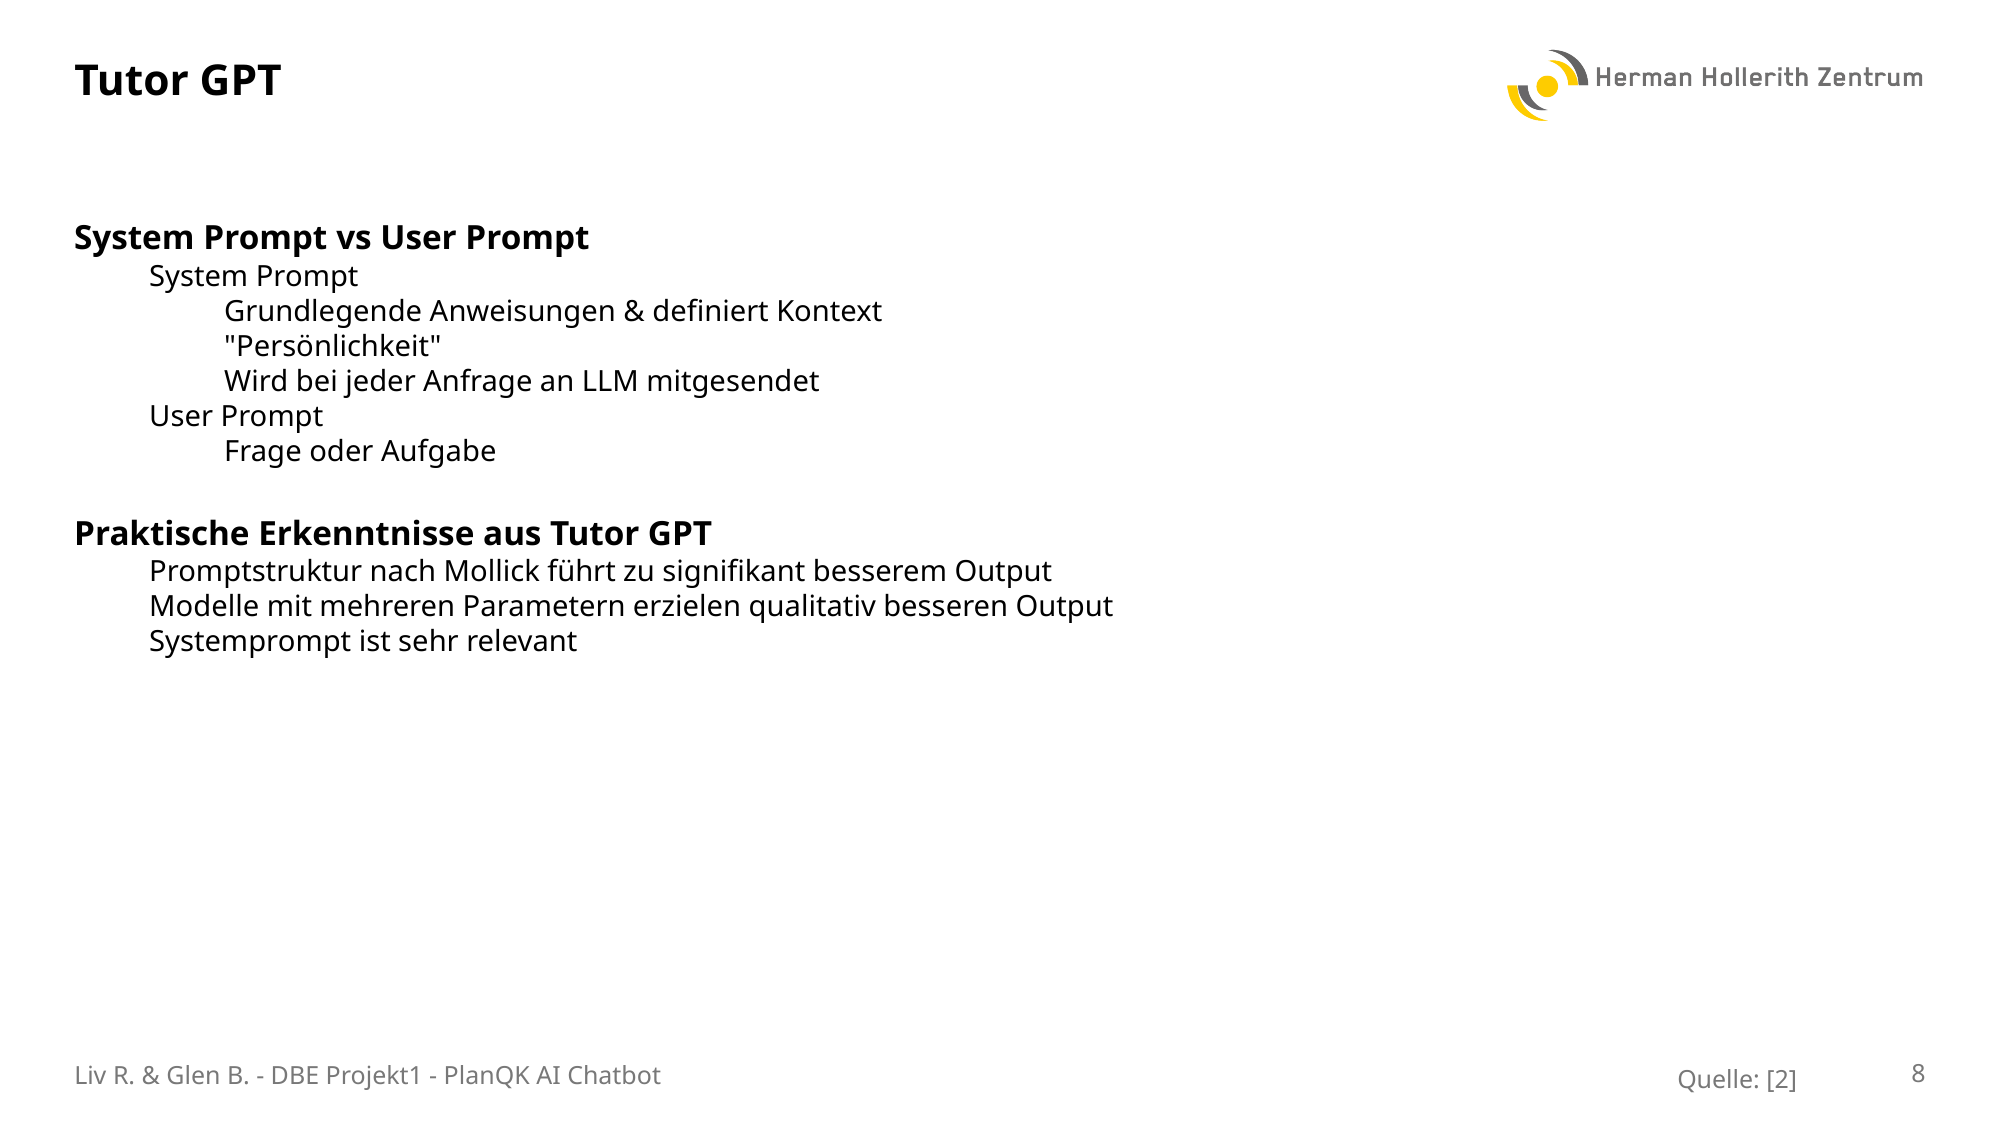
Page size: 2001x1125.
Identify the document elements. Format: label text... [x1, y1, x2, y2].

text_box Quelle: [2] [1362, 1063, 1813, 1095]
picture [1507, 49, 1926, 121]
title Tutor GPT [59, 50, 1471, 112]
list System Prompt vs User Prompt System Prompt Grundlegende Anweisungen & definiert Kontext "Persönlichkeit" Wird bei jeder Anfrage an LLM mitgesendet User Prompt Frage oder Aufgabe Praktische Erkenntnisse aus Tutor GPT Promptstruktur nach Mollick führt zu signifikant besserem Output Modelle mit mehreren Parametern erzielen qualitativ besseren Output Systemprompt ist sehr relevant [59, 209, 1785, 930]
footer Liv R. & Glen B. - DBE Projekt1 - PlanQK AI Chatbot [59, 1058, 735, 1090]
slide_number 8 [1490, 1058, 1941, 1090]
